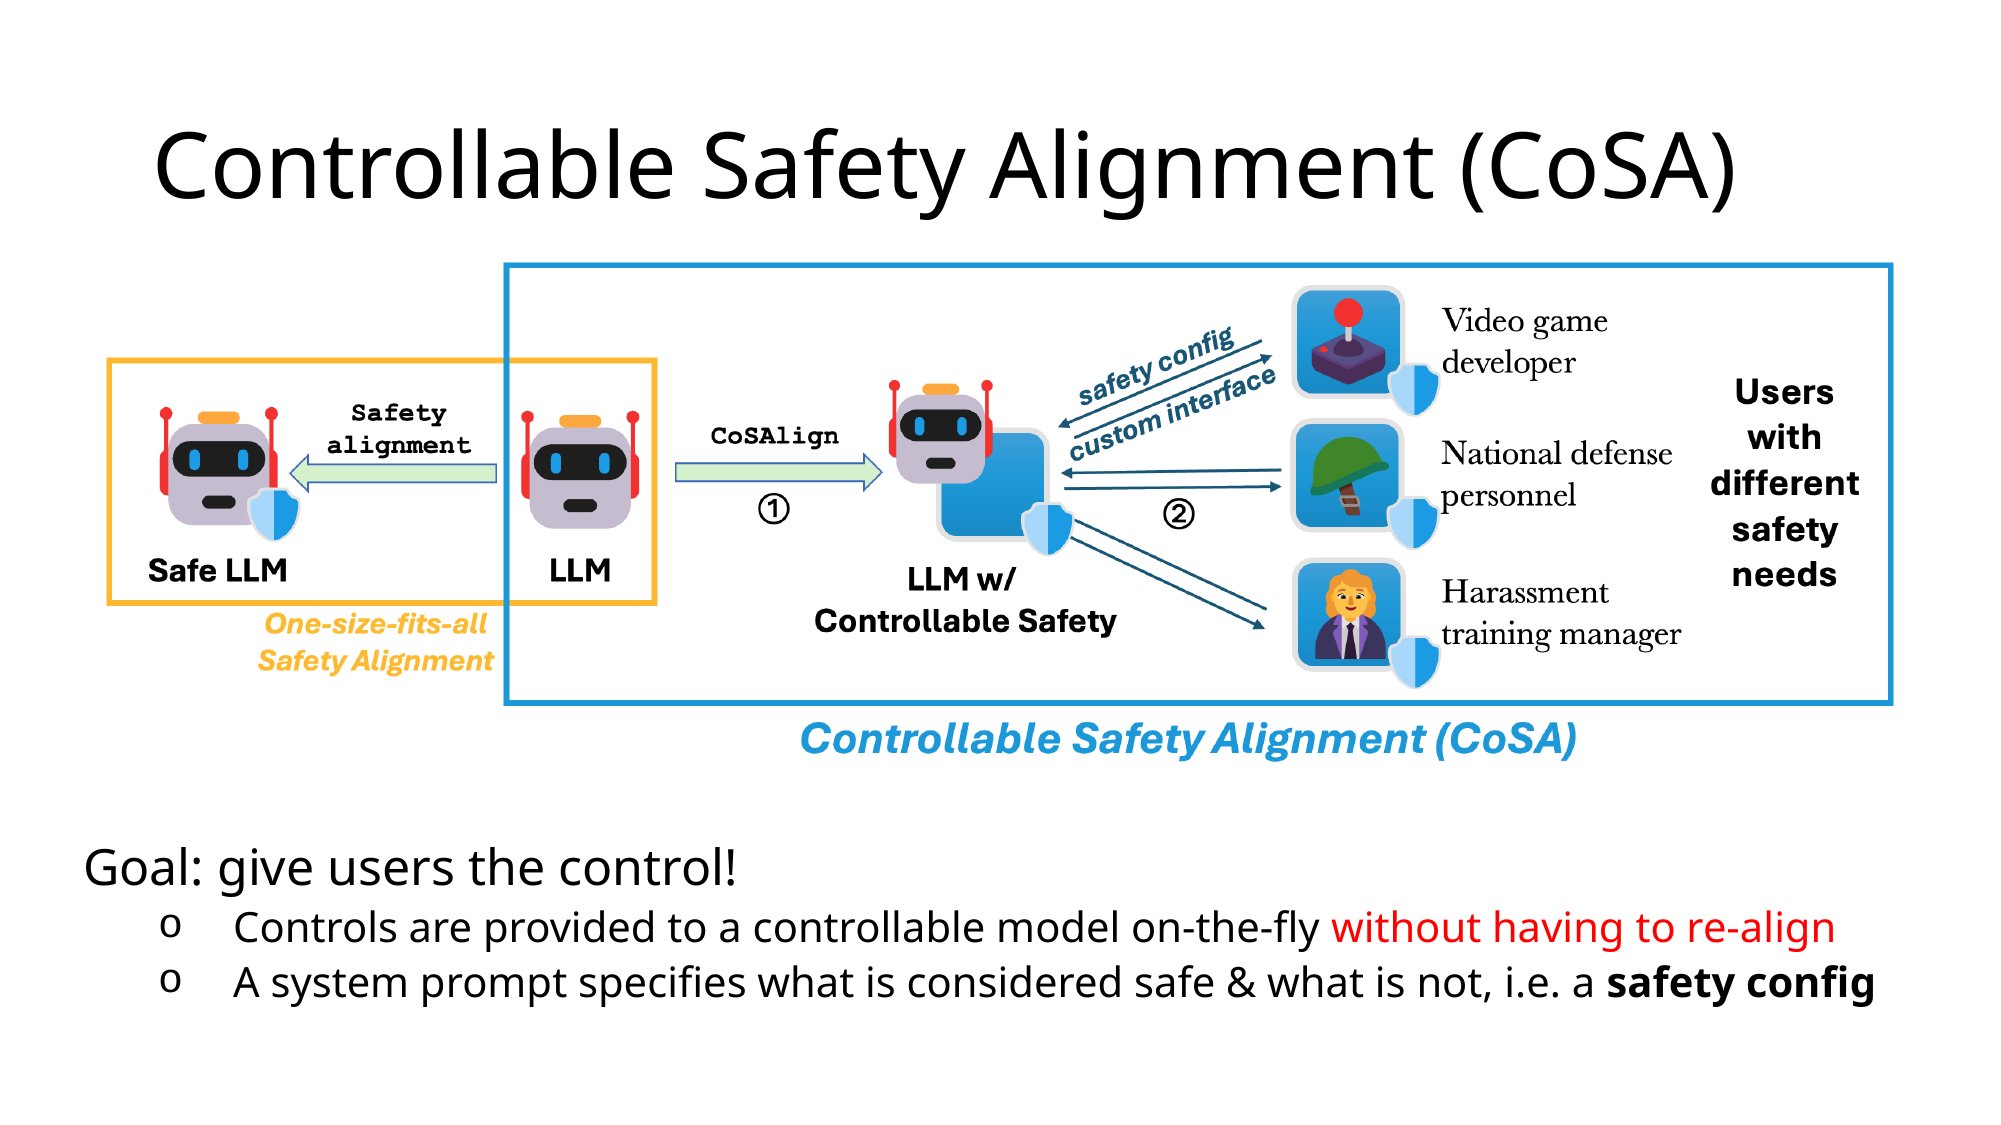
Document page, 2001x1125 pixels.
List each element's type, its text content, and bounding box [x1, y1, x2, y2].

picture [101, 258, 1899, 765]
title Controllable Safety Alignment (CoSA) [137, 59, 1863, 258]
list Goal: give users the control! Controls are provided to a controllable model on-the-fly without having to re-align A system prompt specifies what is considered safe & what is not, i.e. a safety config [68, 834, 1979, 1069]
